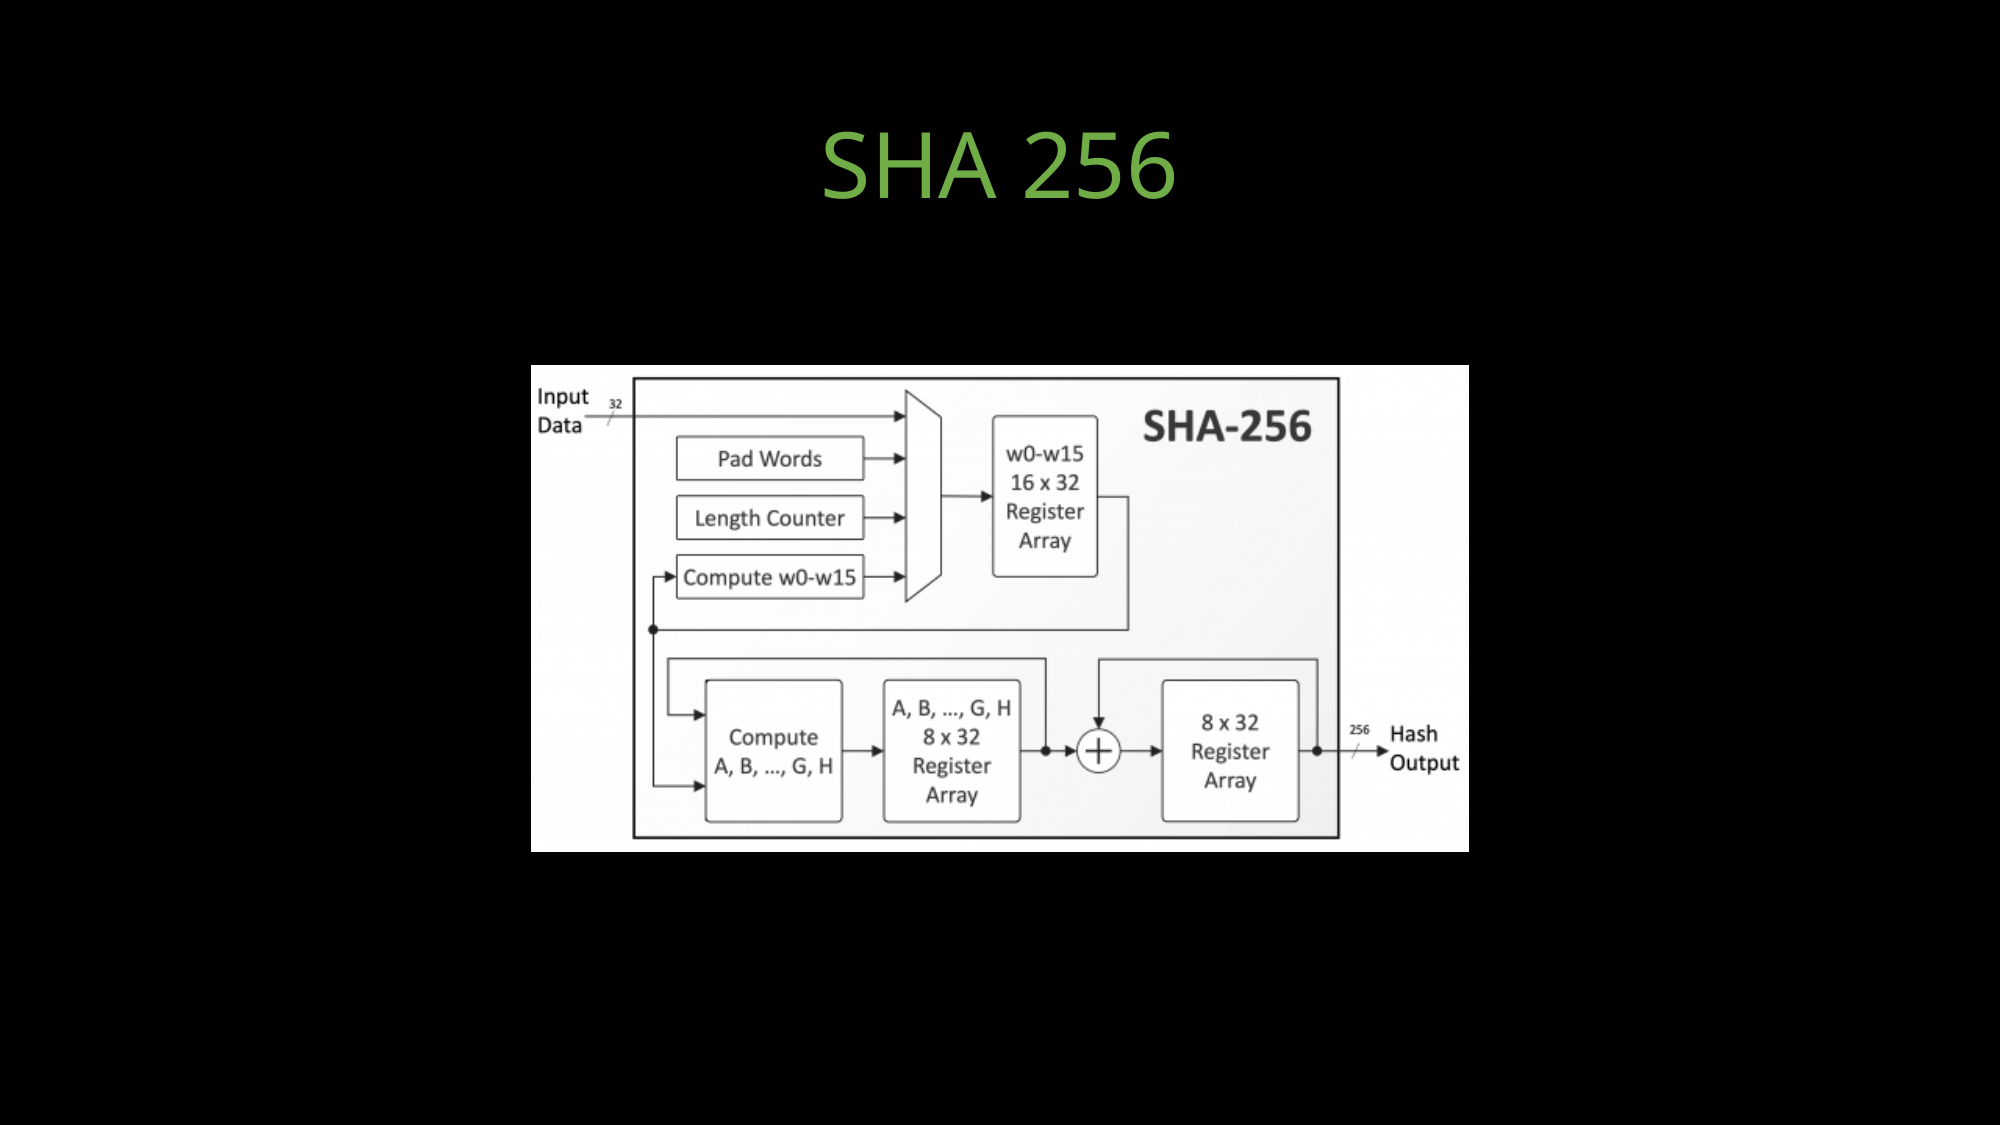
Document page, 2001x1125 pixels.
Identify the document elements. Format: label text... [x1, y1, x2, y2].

title SHA 256 [137, 59, 1863, 278]
picture [531, 365, 1469, 852]
